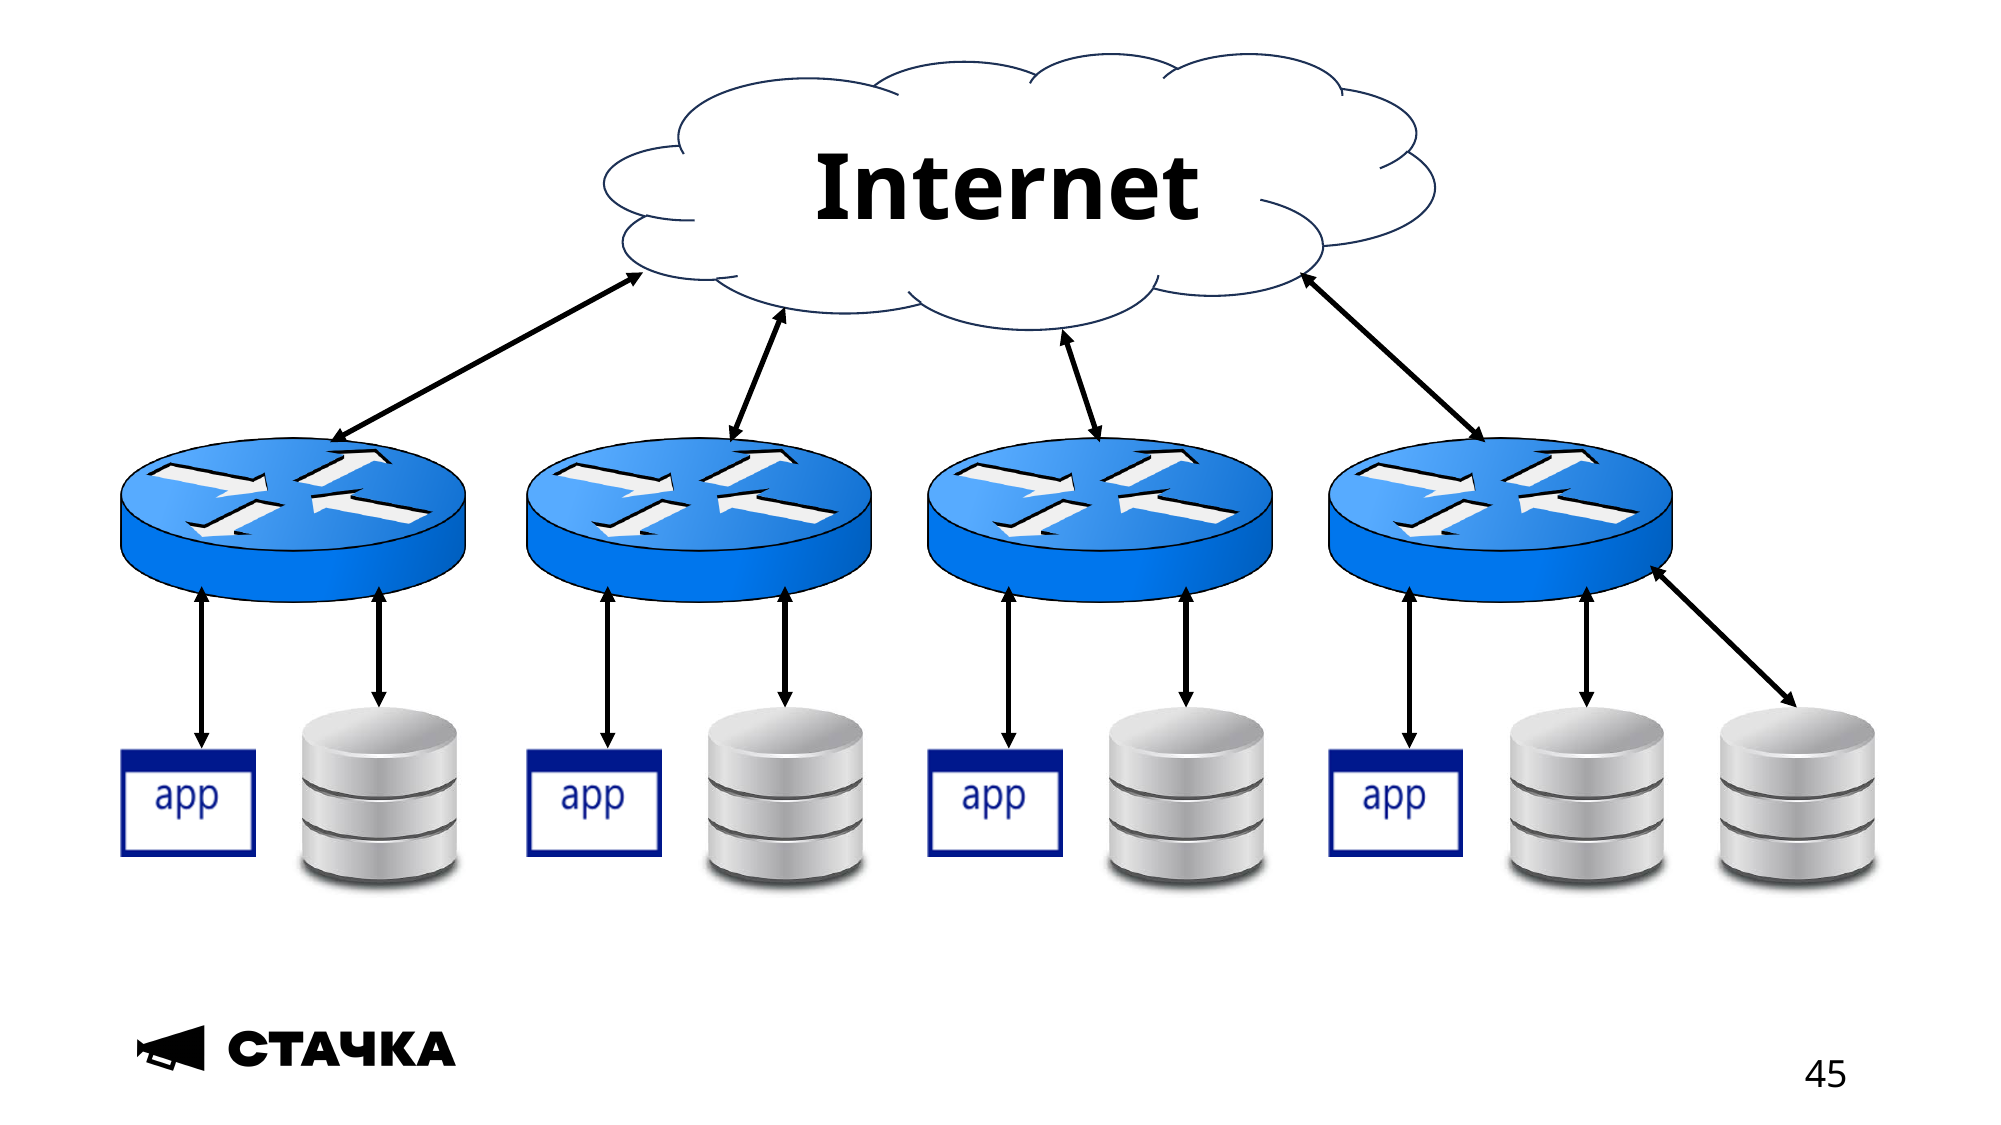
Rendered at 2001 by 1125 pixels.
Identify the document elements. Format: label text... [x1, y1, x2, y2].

picture [1328, 748, 1463, 857]
slide_number 46 [1412, 1042, 1863, 1103]
picture [137, 1022, 456, 1073]
picture [120, 437, 466, 603]
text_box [1062, 329, 1100, 443]
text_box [1649, 565, 1797, 708]
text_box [730, 306, 785, 443]
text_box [330, 272, 644, 443]
picture [1500, 707, 1674, 898]
picture [526, 748, 662, 857]
picture [1099, 707, 1273, 898]
picture [1328, 437, 1673, 603]
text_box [1299, 272, 1486, 443]
picture [698, 707, 872, 898]
picture [1710, 707, 1884, 898]
picture [927, 748, 1063, 857]
picture [120, 748, 256, 857]
picture [526, 437, 872, 603]
picture [927, 437, 1273, 603]
picture [292, 707, 466, 898]
text_box [602, 53, 1437, 332]
text_box Internet [800, 120, 1217, 246]
